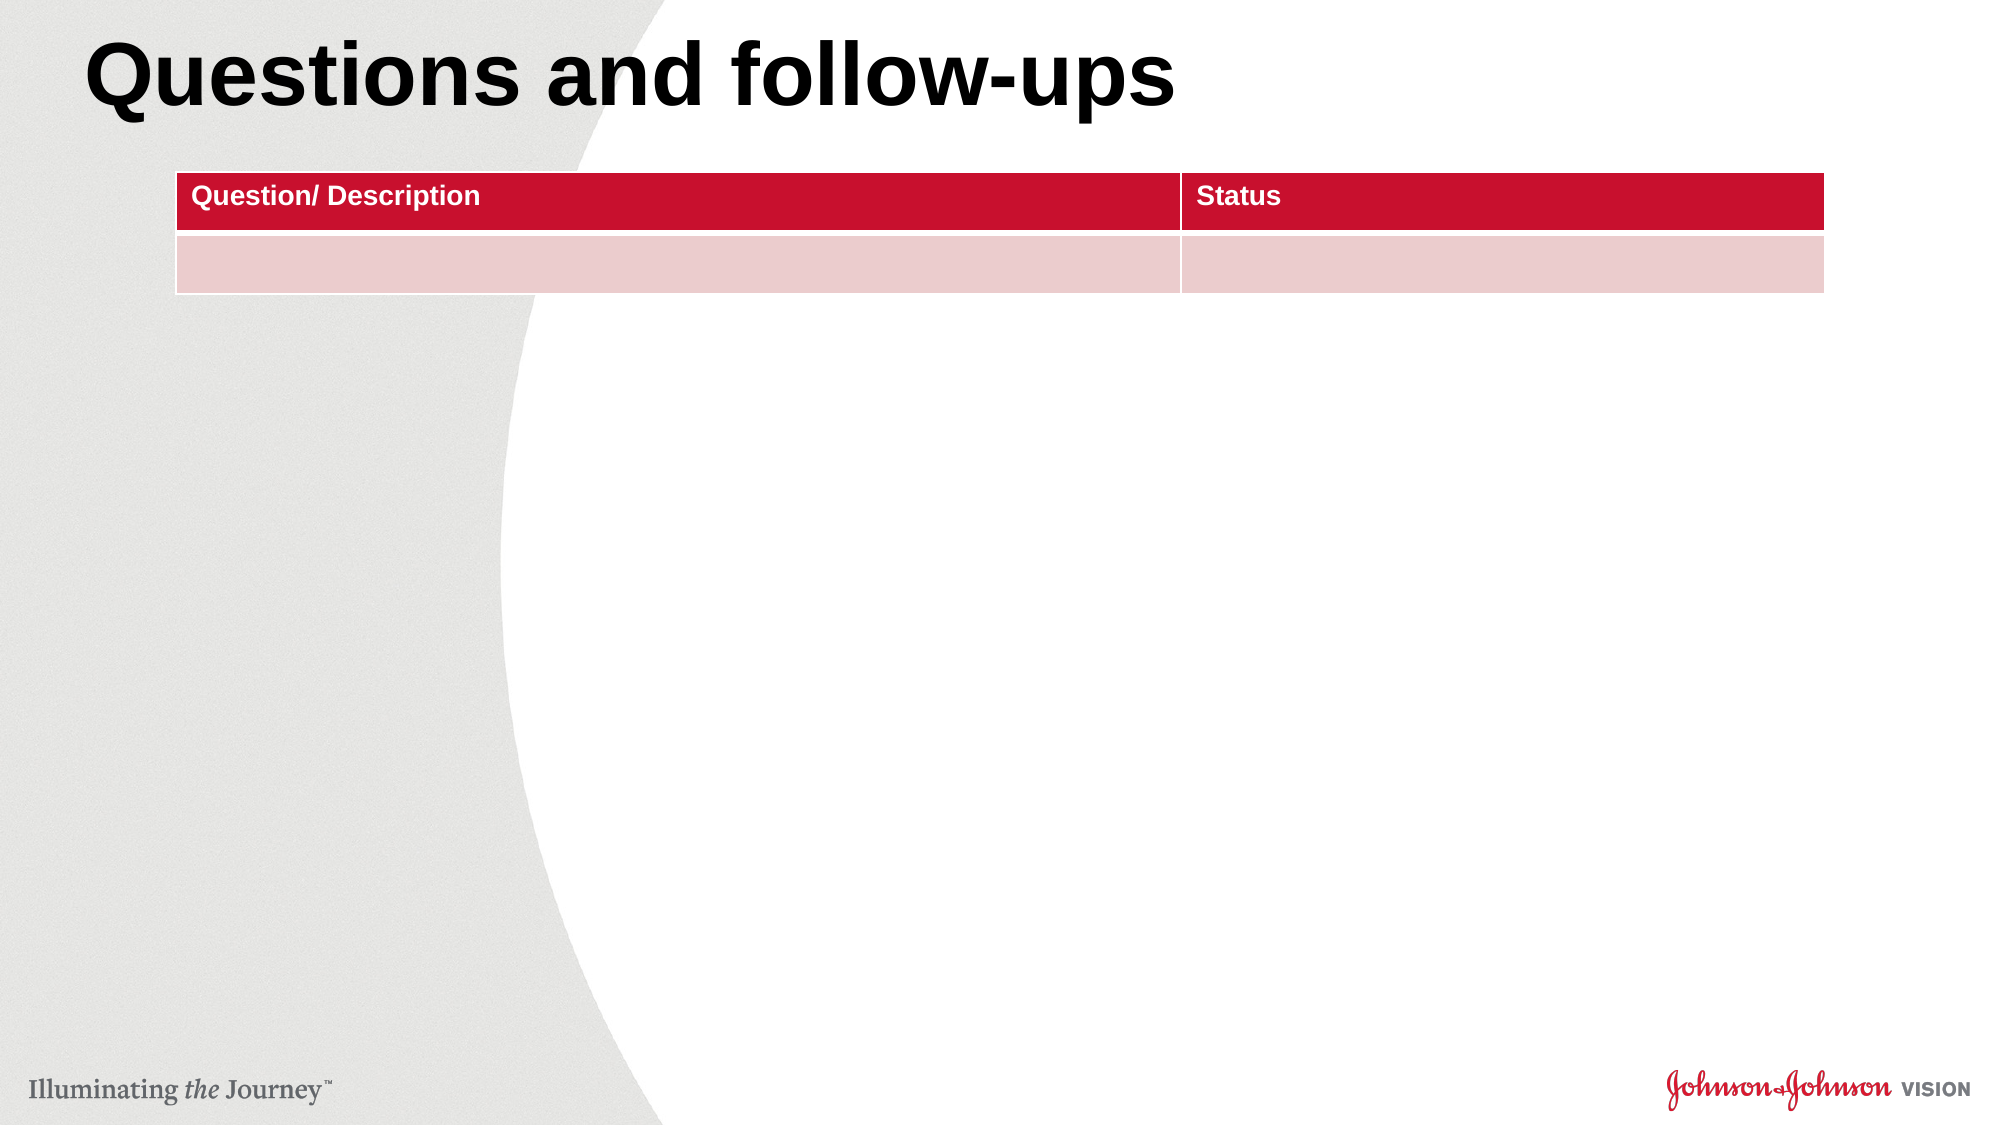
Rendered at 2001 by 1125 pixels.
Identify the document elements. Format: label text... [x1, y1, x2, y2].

picture [1665, 1067, 1972, 1113]
picture [0, 0, 667, 1125]
title Questions and follow-ups [69, 0, 1937, 132]
table_header Question/ Description [177, 173, 1180, 230]
table_cell [177, 236, 1180, 293]
table_header Status [1182, 173, 1824, 230]
table_cell [1182, 236, 1824, 293]
